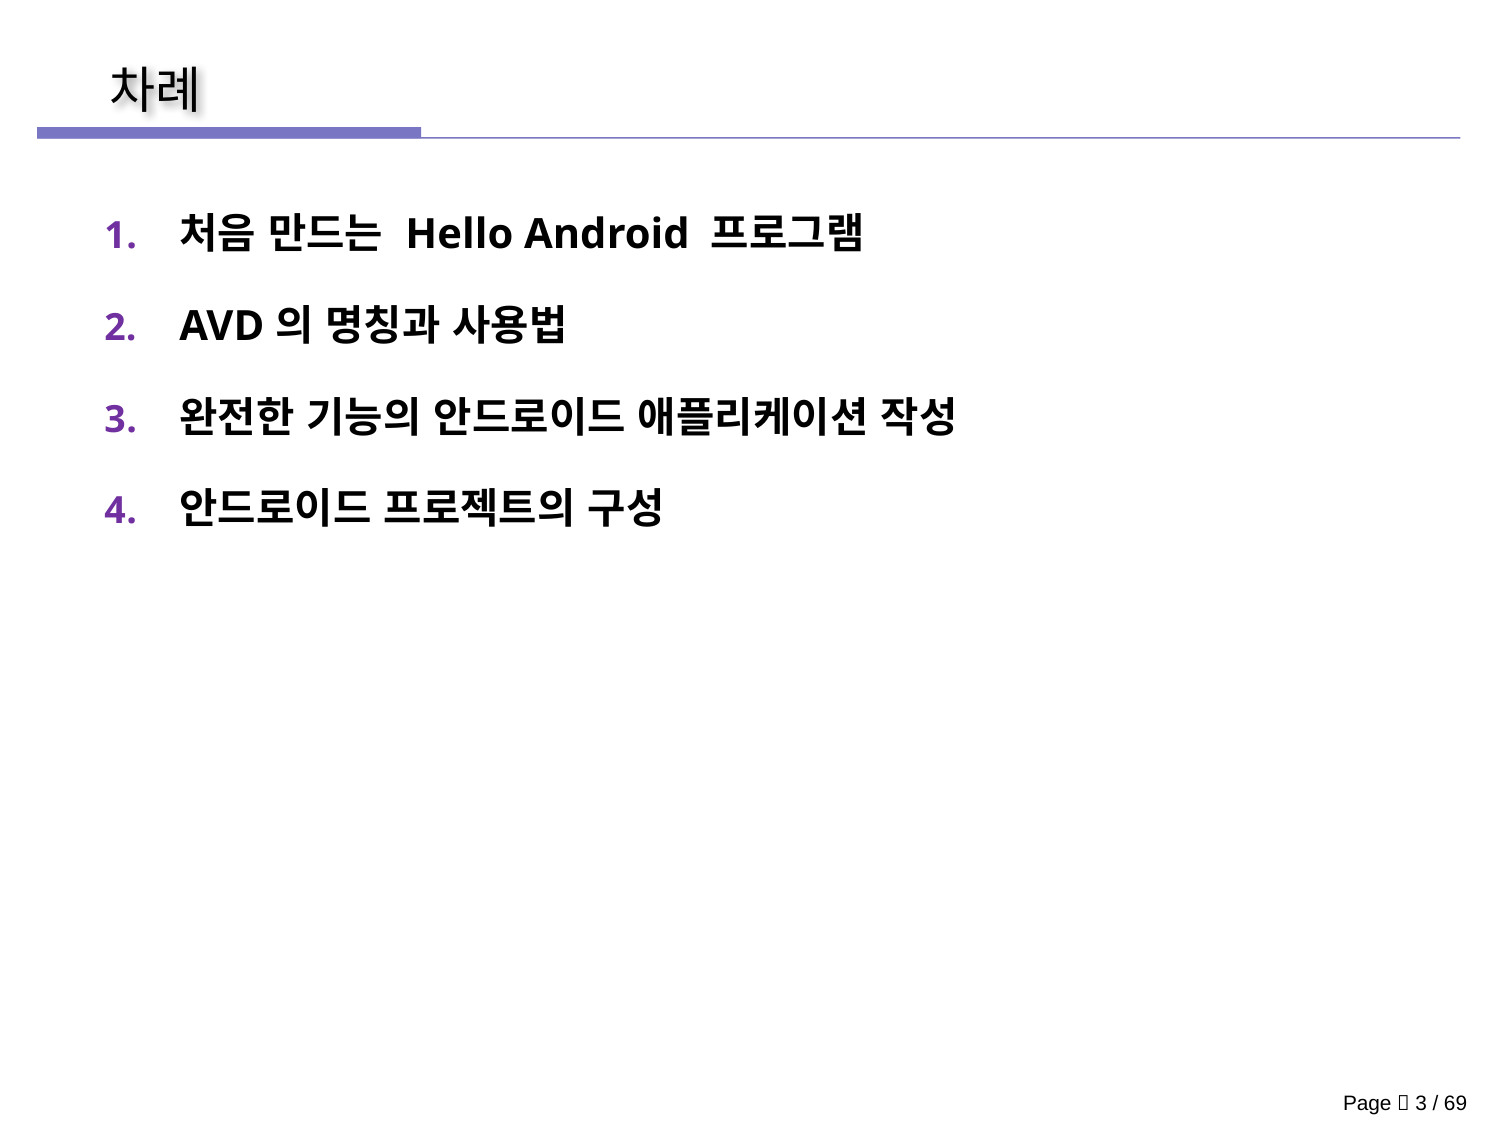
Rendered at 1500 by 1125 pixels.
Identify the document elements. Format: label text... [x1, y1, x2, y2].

list 처음 만드는 Hello Android 프로그램 AVD의 명칭과 사용법 완전한 기능의 안드로이드 애플리케이션 작성 안드로이드 프로젝트의 구성 [104, 181, 1448, 952]
